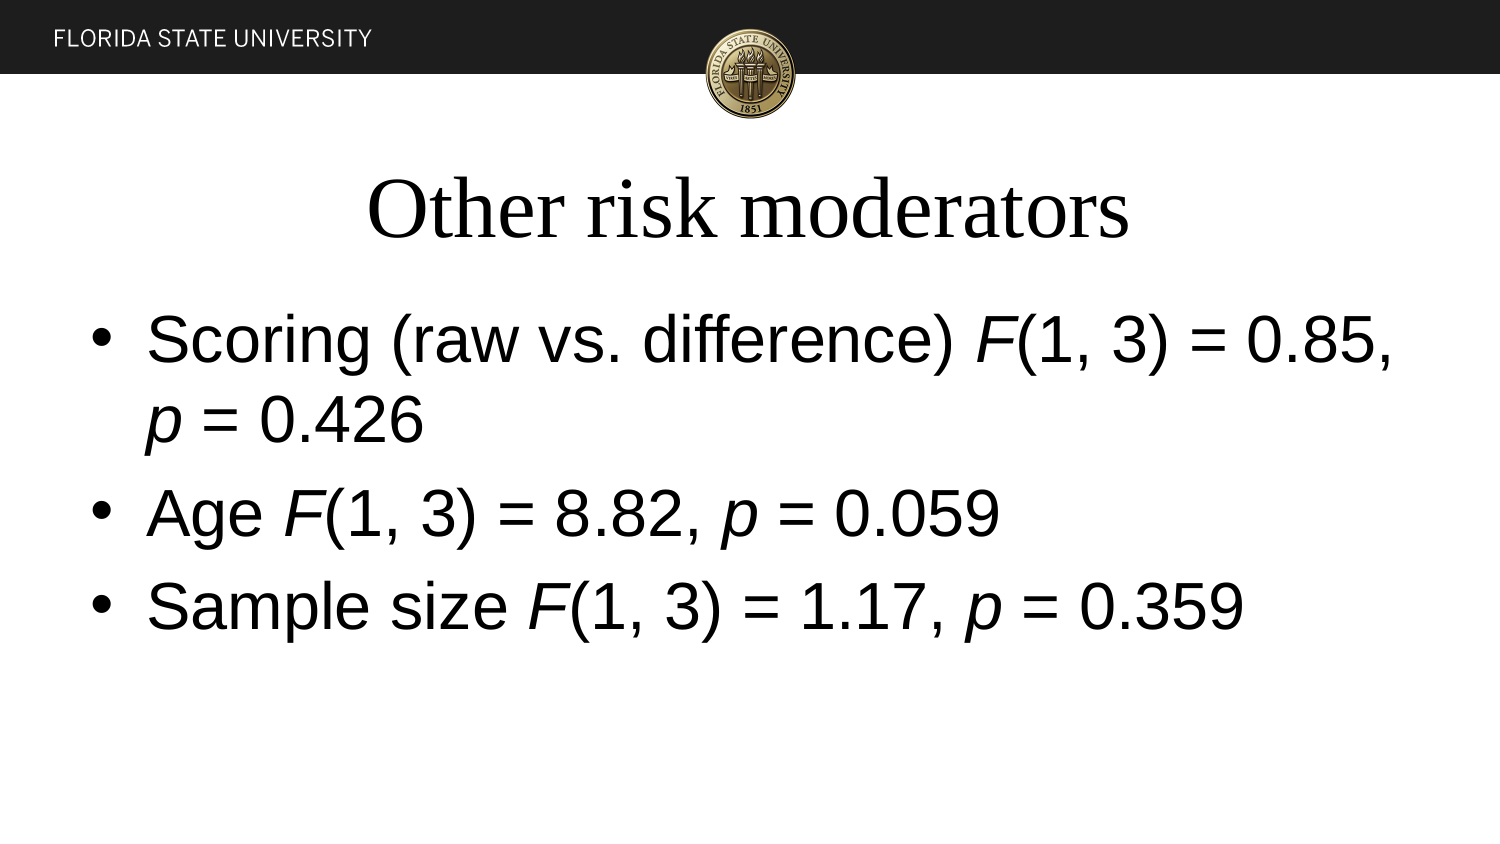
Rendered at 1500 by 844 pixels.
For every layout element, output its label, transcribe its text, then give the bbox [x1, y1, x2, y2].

picture [0, 0, 1500, 844]
title Other risk moderators [75, 143, 1425, 263]
list Scoring (raw vs. difference) F(1, 3) = 0.85, p = 0.426 Age F(1, 3) = 8.82, p = 0.059 Sample size F(1, 3) = 1.17, p = 0.359 [75, 288, 1425, 744]
